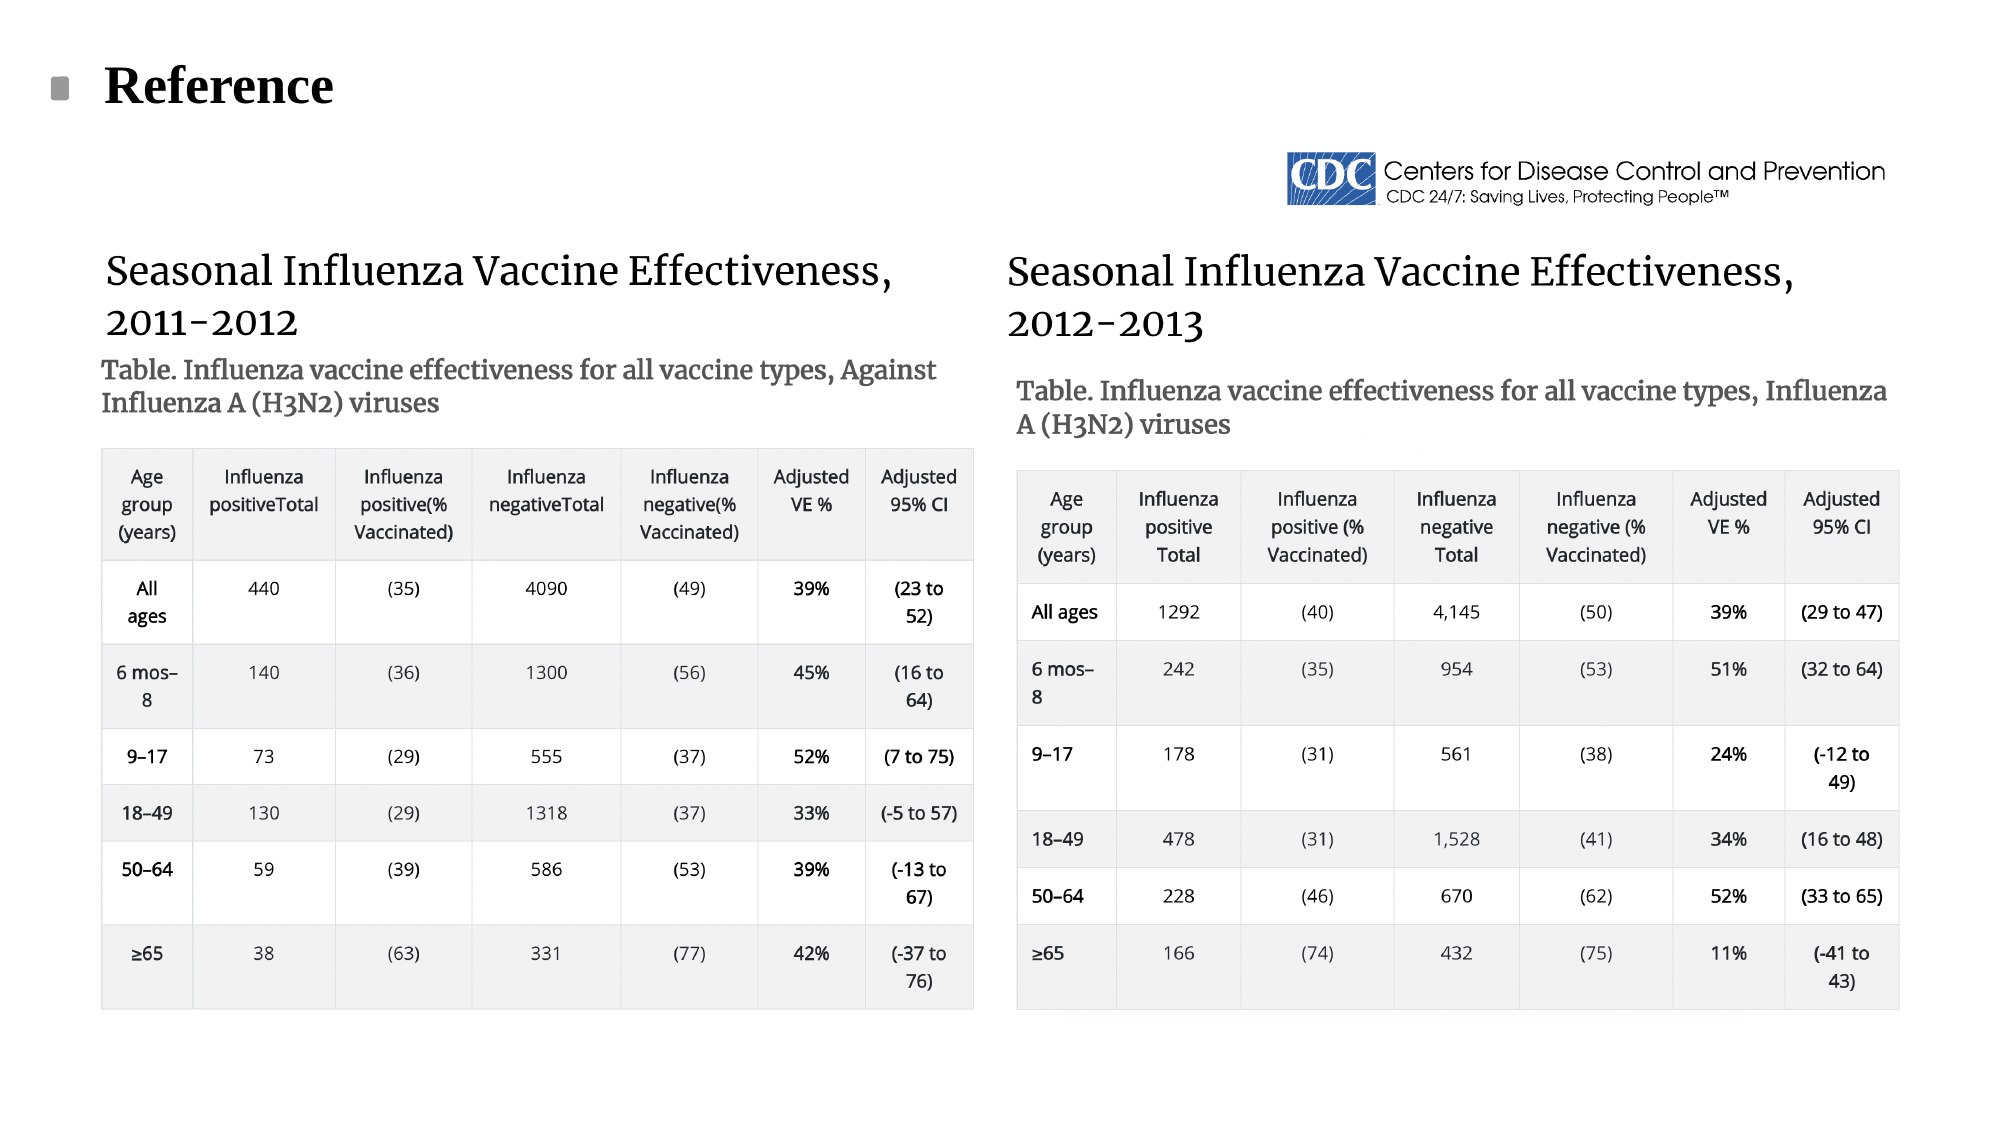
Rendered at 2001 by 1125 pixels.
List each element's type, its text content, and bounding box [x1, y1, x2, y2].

text_box [49, 75, 70, 102]
picture [99, 244, 906, 342]
text_box Reference [89, 41, 415, 122]
picture [89, 349, 979, 1017]
picture [1272, 135, 1892, 220]
picture [1000, 362, 1907, 1017]
picture [1000, 248, 1807, 356]
